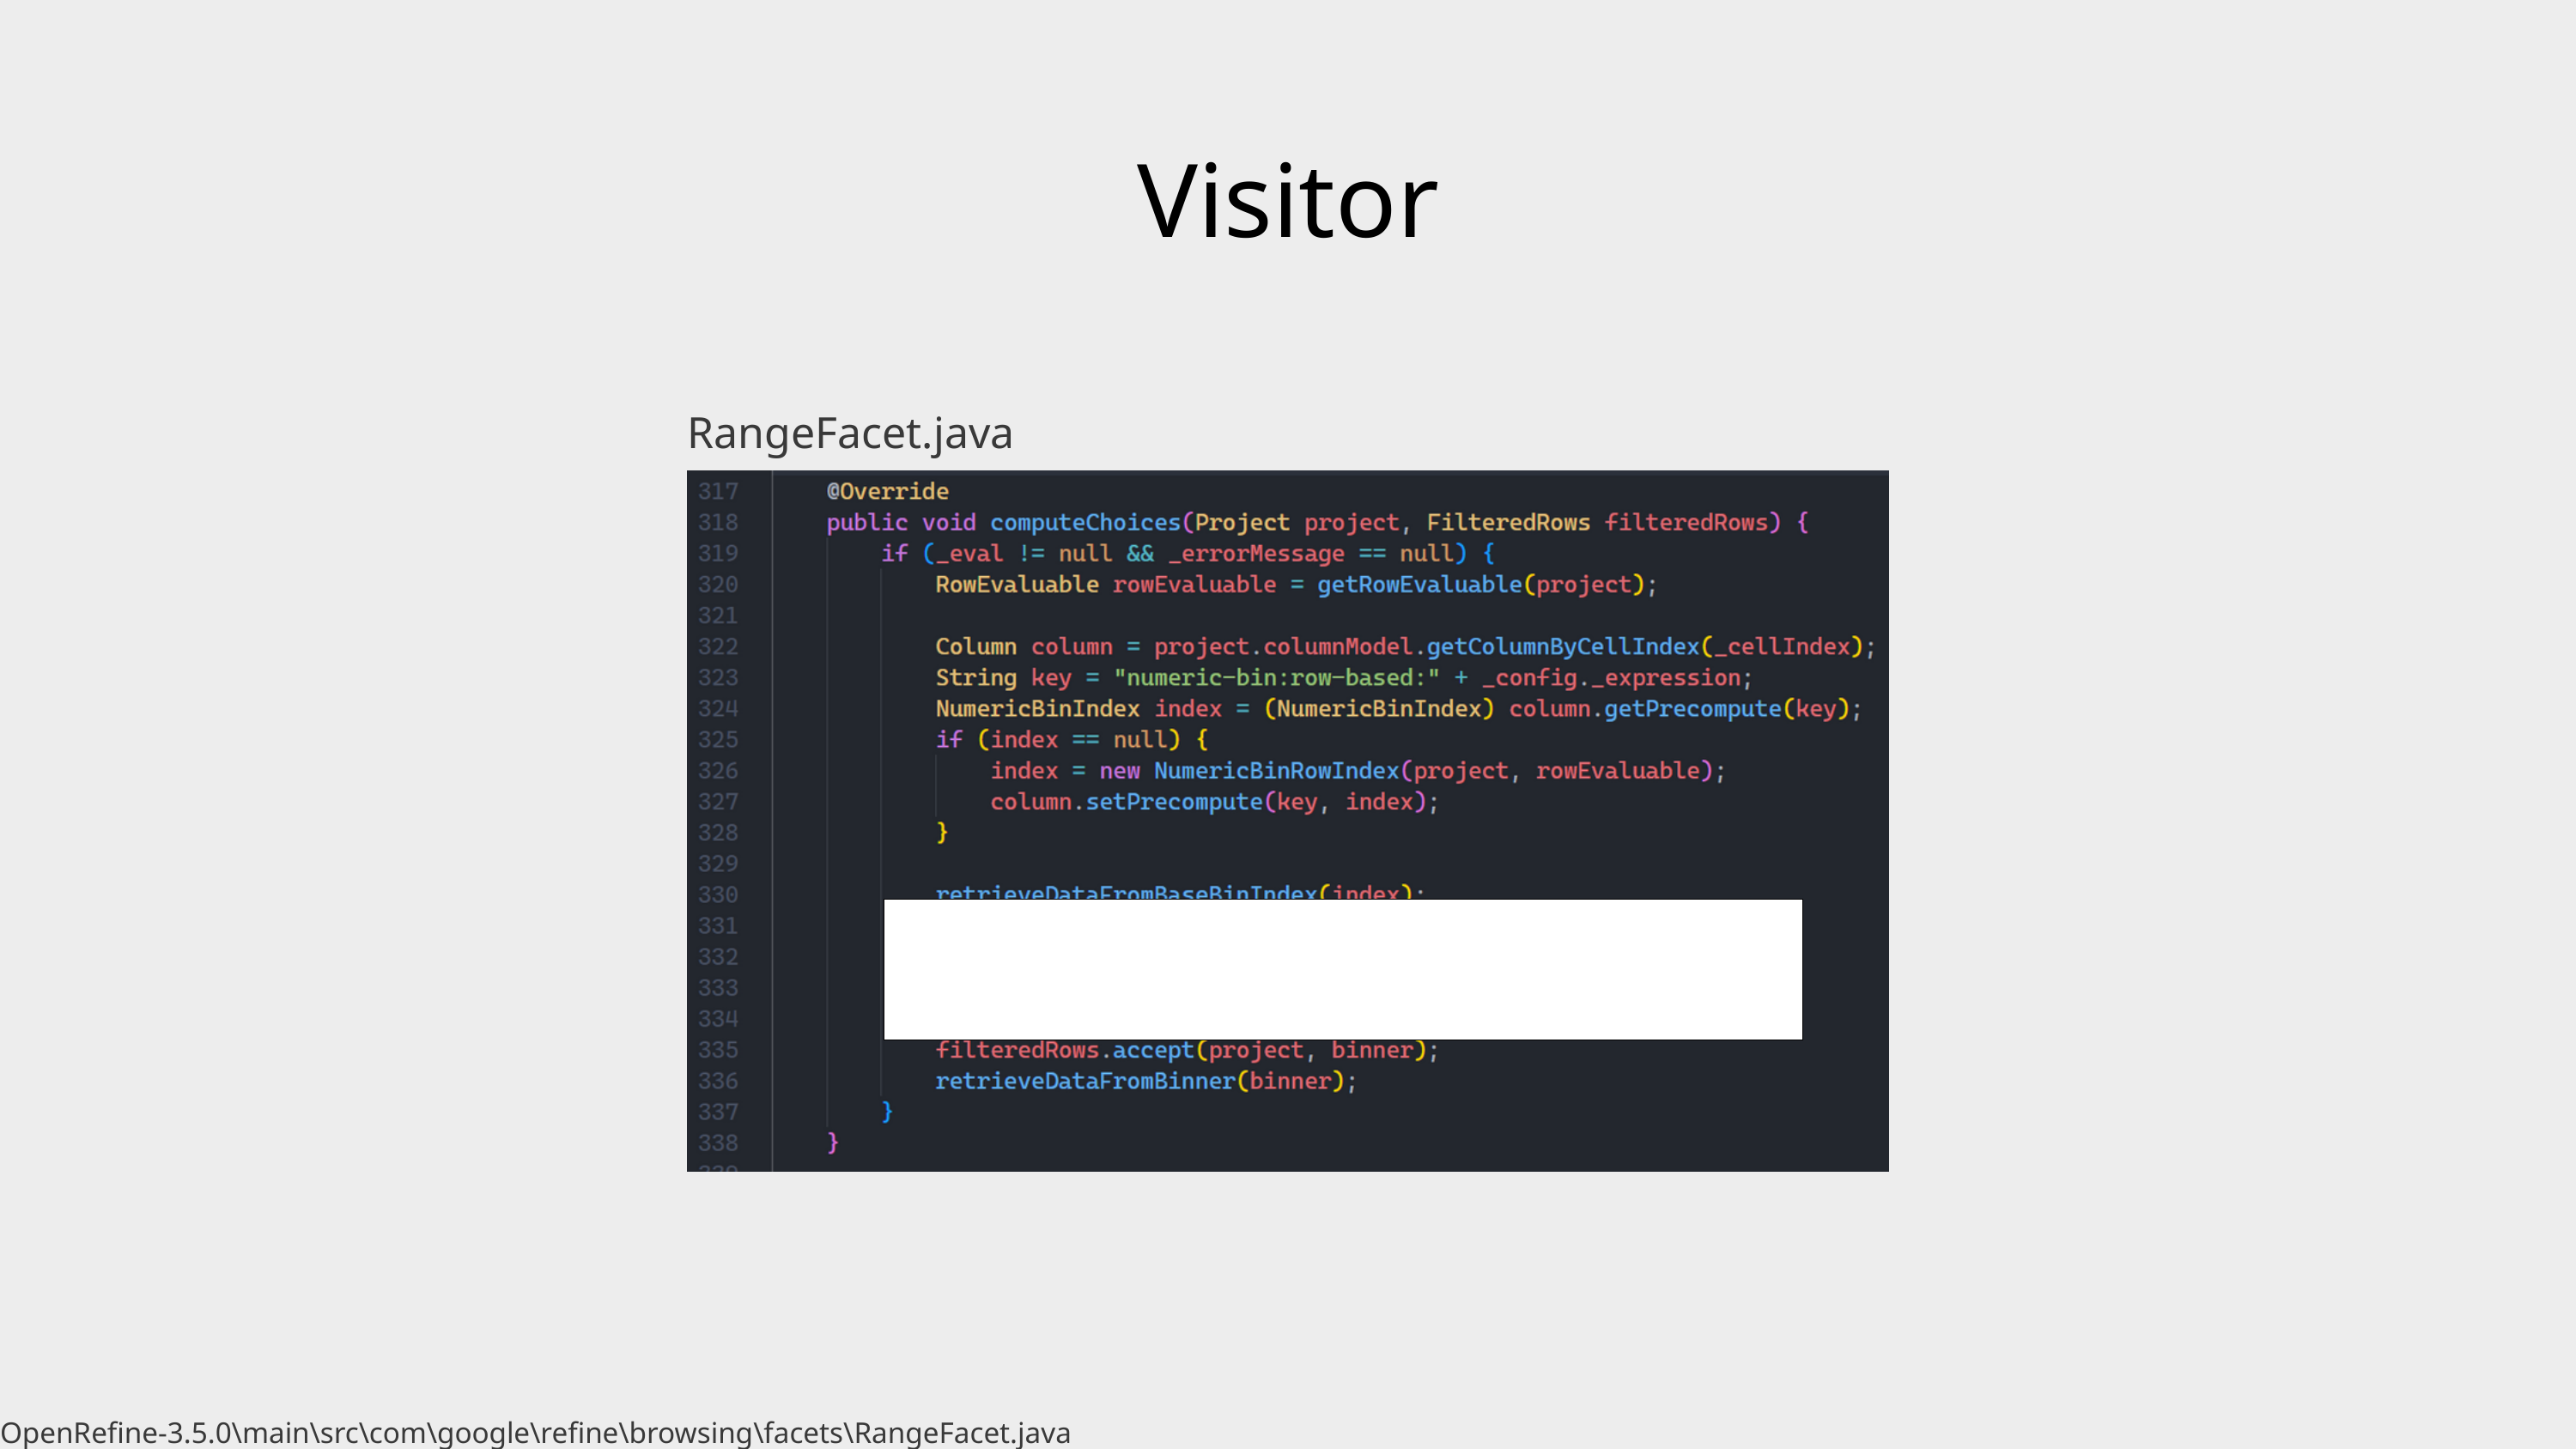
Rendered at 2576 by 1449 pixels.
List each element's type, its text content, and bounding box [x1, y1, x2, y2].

picture [687, 470, 1889, 1173]
text_box Visitor [1081, 125, 1495, 258]
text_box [884, 899, 1803, 1041]
text_box RangeFacet.java [687, 397, 1193, 458]
text_box OpenRefine-3.5.0\main\src\com\google\refine\browsing\facets\RangeFacet.java [0, 1408, 1320, 1449]
